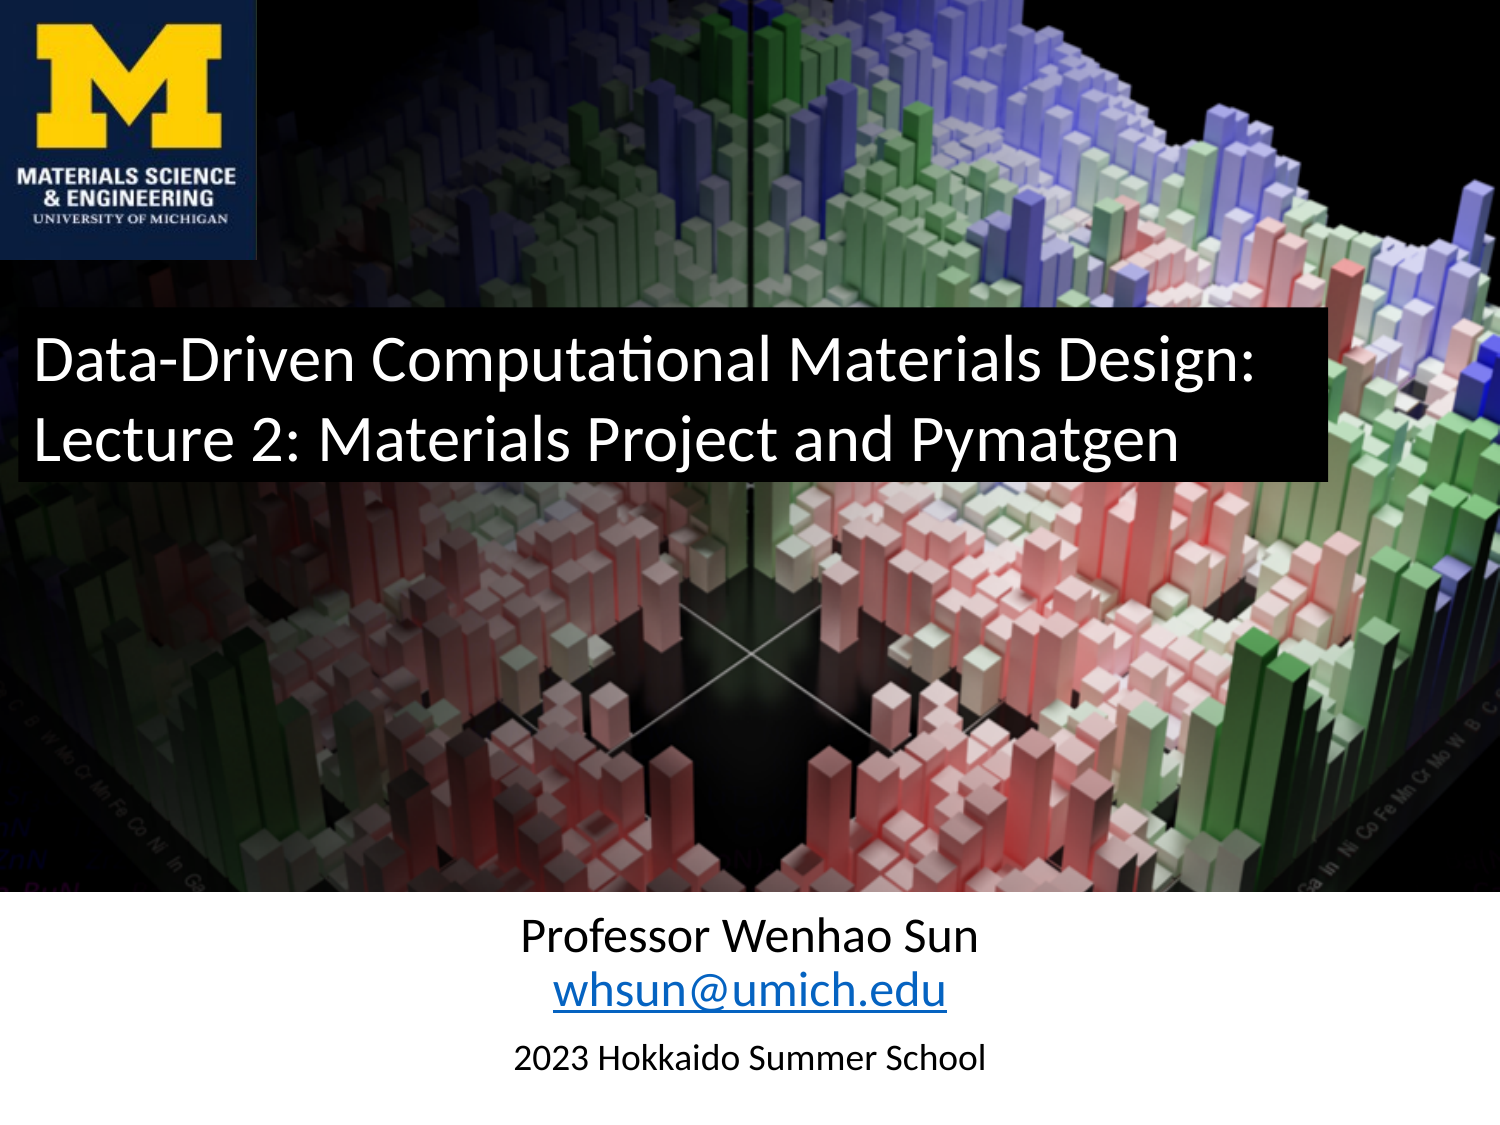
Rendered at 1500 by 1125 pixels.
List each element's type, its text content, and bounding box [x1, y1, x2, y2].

picture [0, 0, 1500, 892]
subtitle Professor Wenhao Sun whsun@umich.edu 2023 Hokkaido Summer School [0, 901, 1500, 1061]
